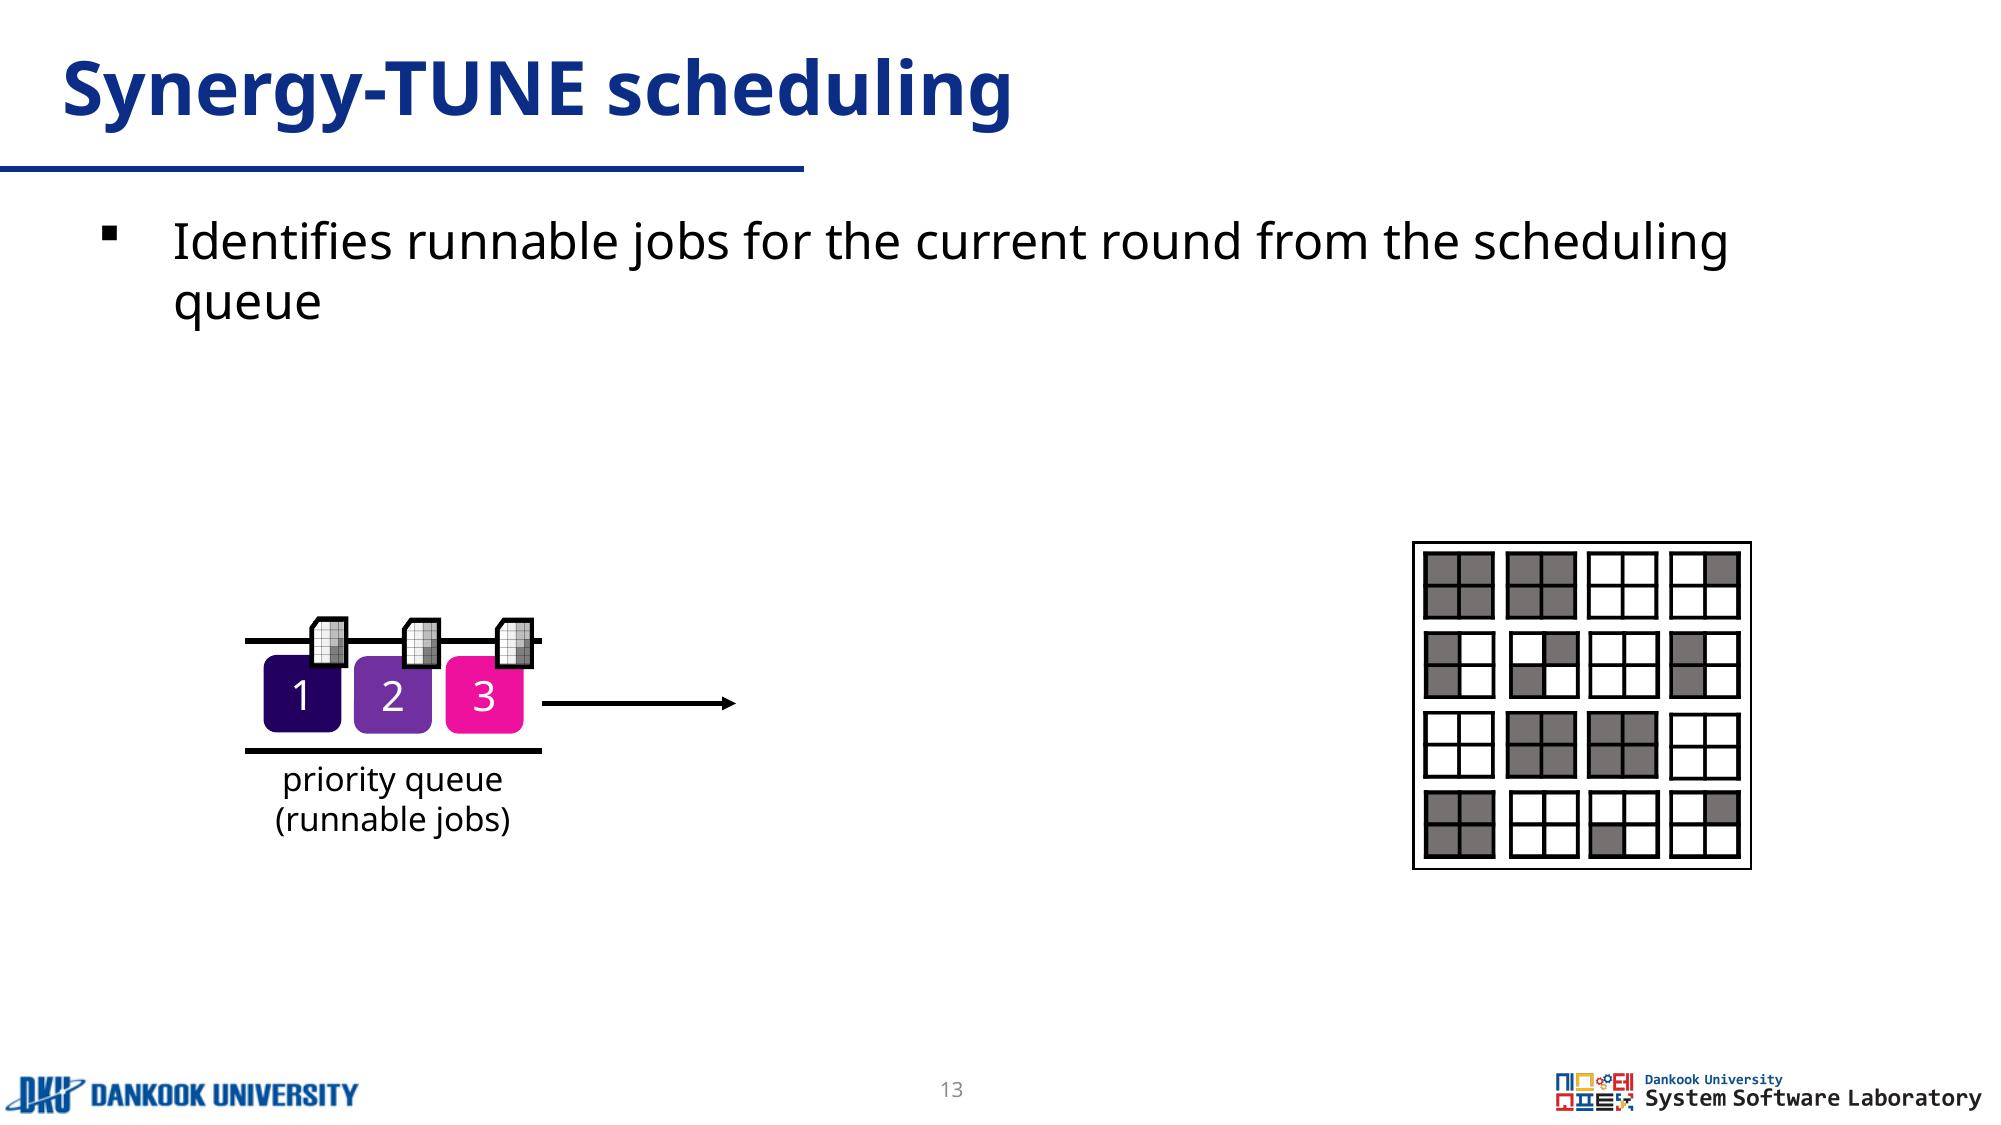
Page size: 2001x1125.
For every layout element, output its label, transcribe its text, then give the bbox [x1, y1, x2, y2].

title Synergy-TUNE scheduling [47, 36, 1827, 148]
text_box priority queue (runnable jobs) [238, 750, 548, 846]
text_box 3 [444, 655, 525, 735]
text_box [315, 617, 348, 641]
picture [313, 621, 344, 664]
text_box 2 [352, 655, 433, 735]
picture [5, 1076, 359, 1114]
picture [499, 622, 530, 665]
text_box [501, 618, 533, 641]
slide_number 13 [726, 1067, 1177, 1116]
text_box [408, 618, 440, 641]
list Identifies runnable jobs for the current round from the scheduling queue [83, 201, 1905, 1037]
picture [406, 622, 437, 665]
text_box [403, 642, 440, 668]
text_box [310, 642, 348, 667]
text_box 1 [262, 653, 343, 734]
picture [1412, 541, 1752, 870]
text_box [496, 642, 533, 668]
picture [1548, 1064, 2001, 1125]
